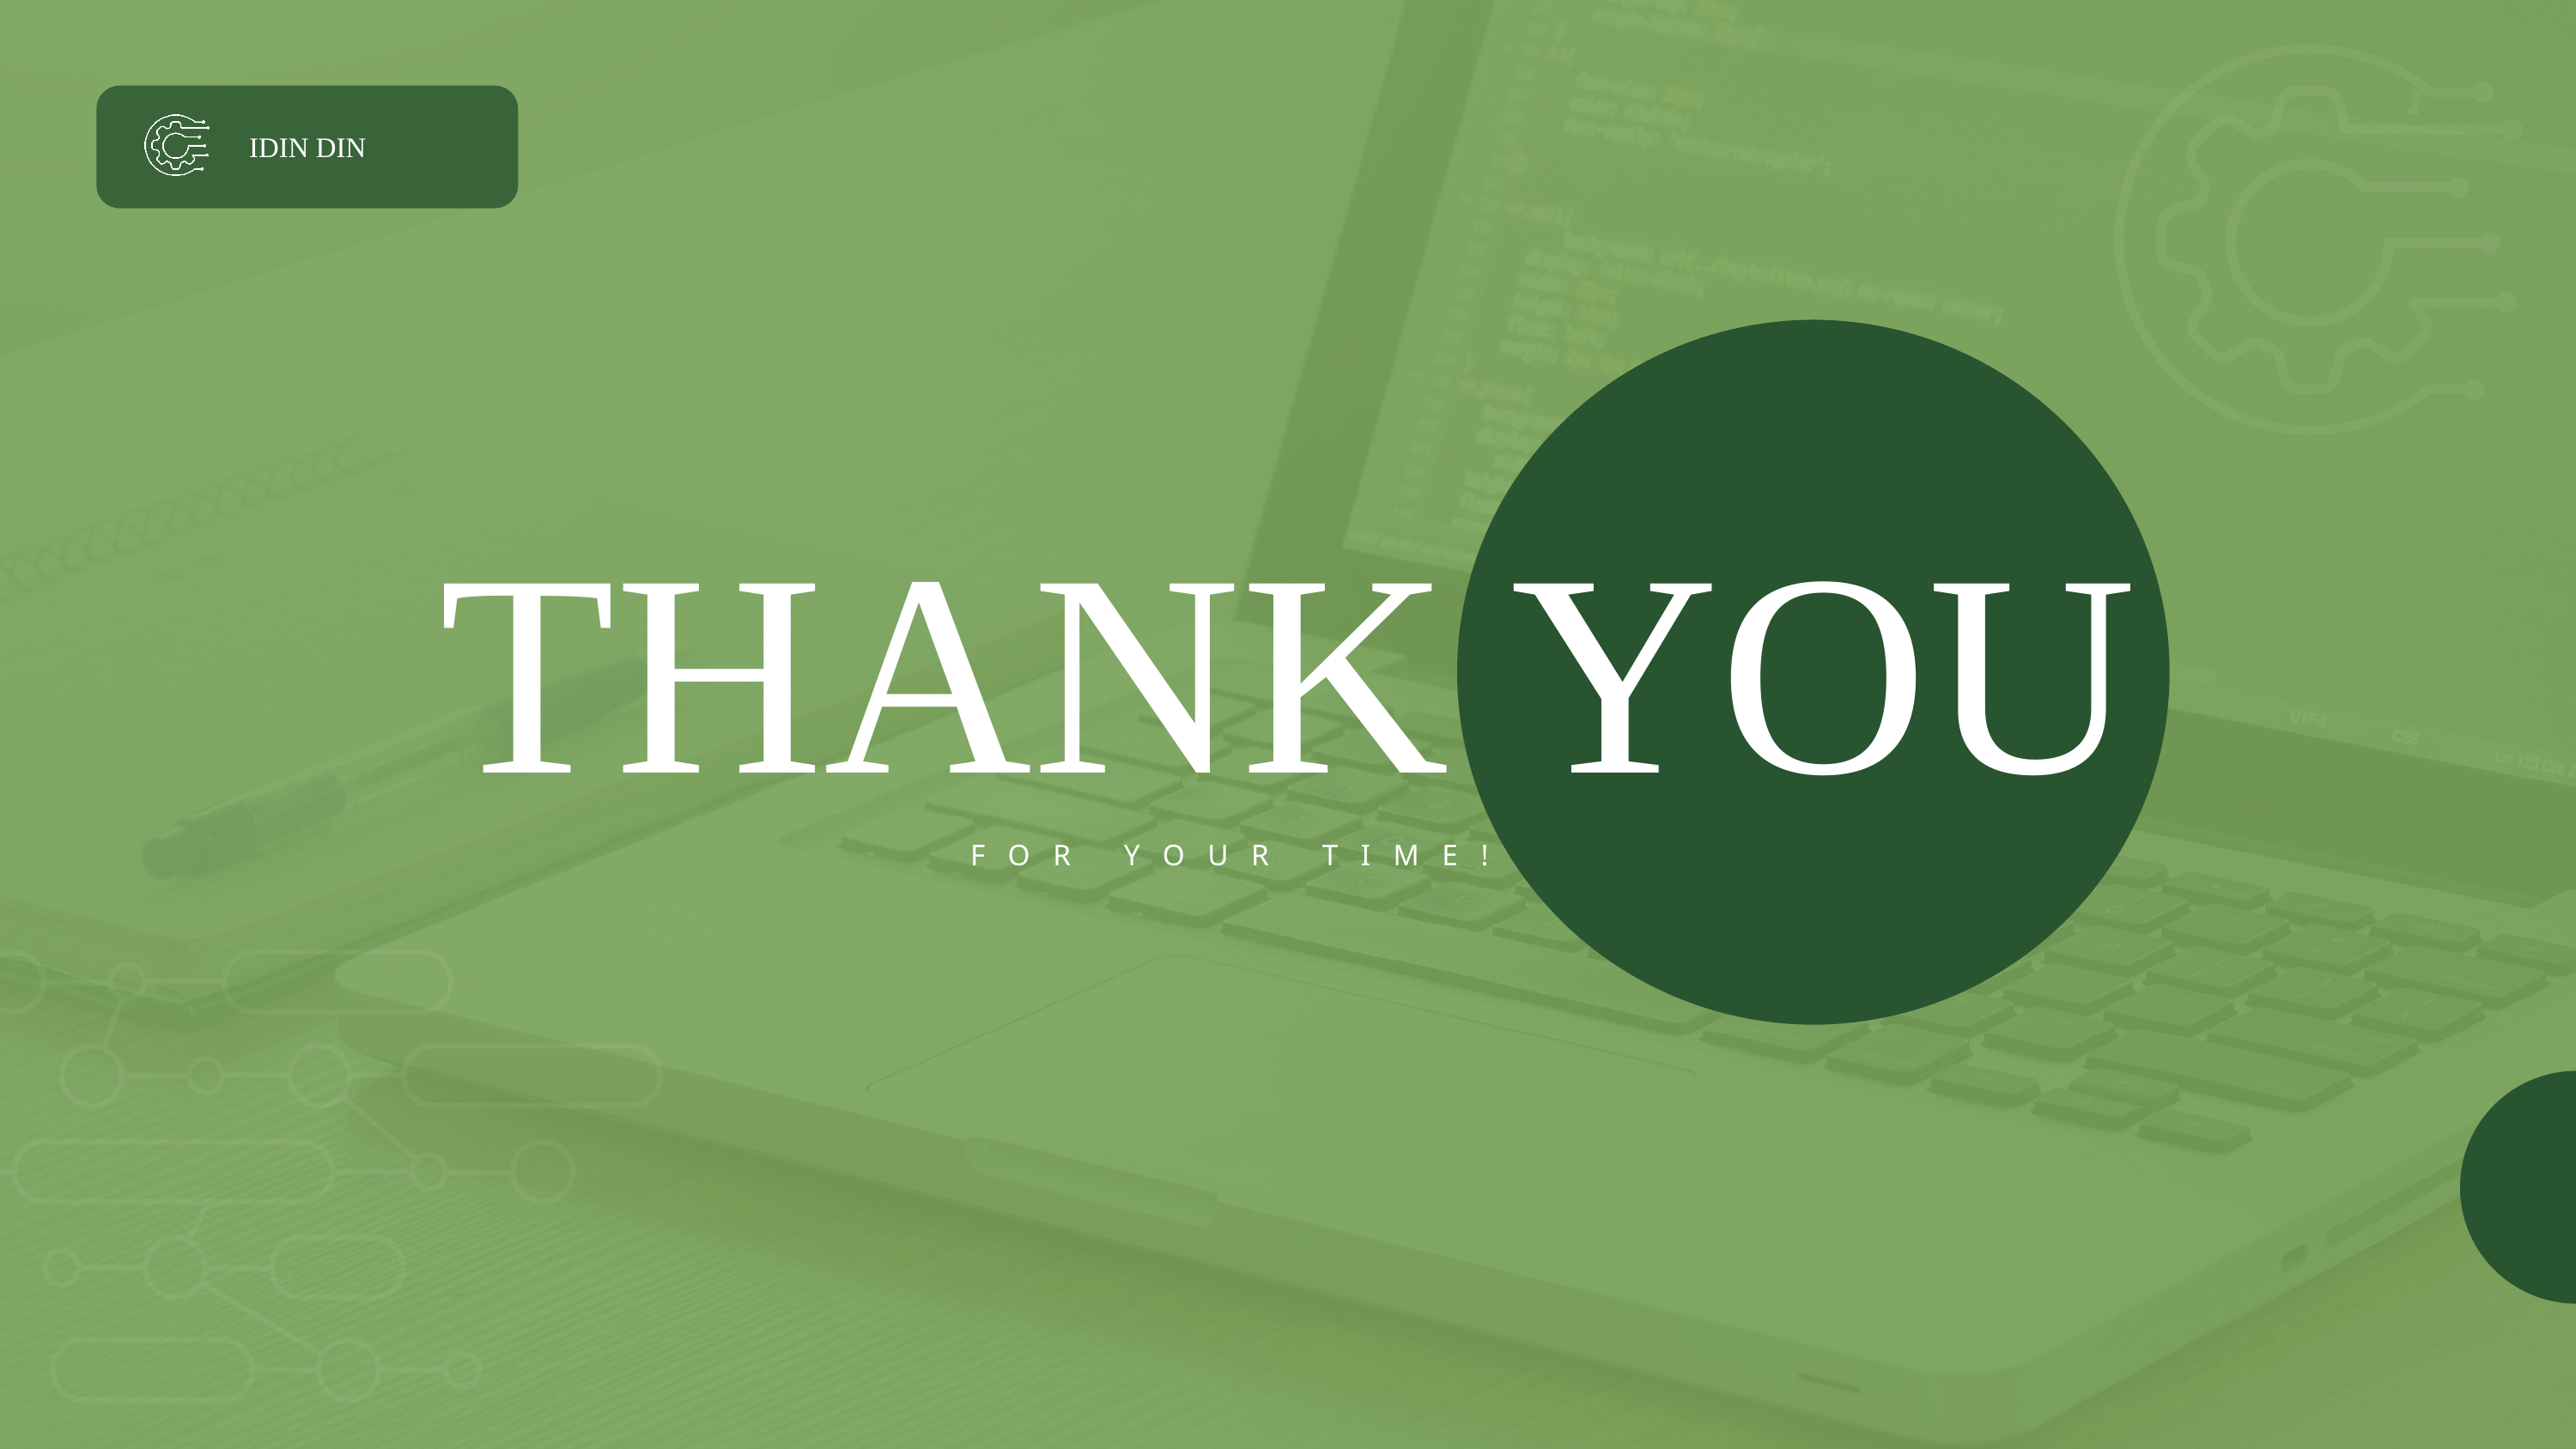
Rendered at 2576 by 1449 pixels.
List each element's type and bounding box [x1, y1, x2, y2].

text_box [1455, 319, 2172, 1025]
text_box [2459, 1070, 2576, 1304]
text_box [96, 85, 519, 209]
picture [0, 0, 2576, 1449]
